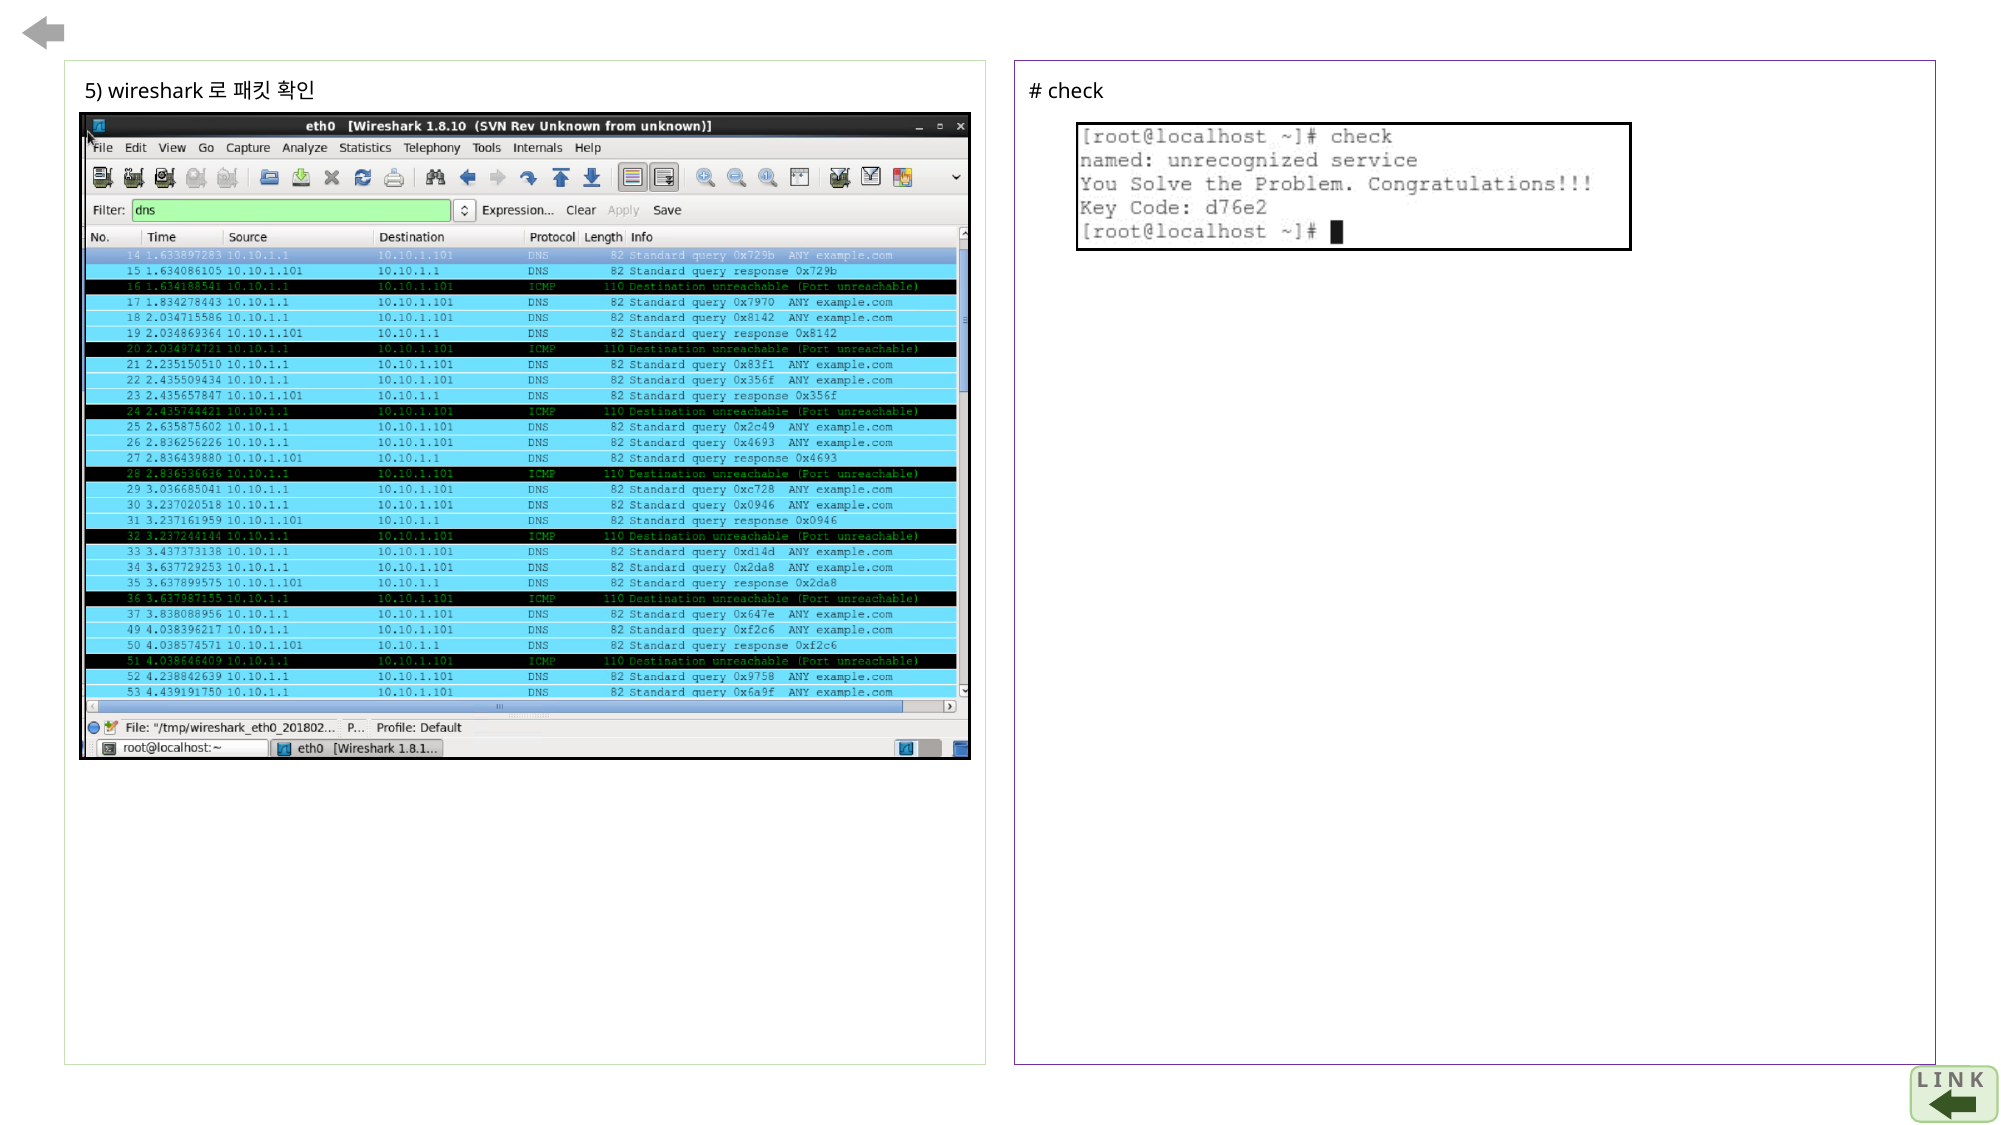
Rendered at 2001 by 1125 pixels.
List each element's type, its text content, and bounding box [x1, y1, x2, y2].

picture [81, 115, 968, 757]
picture [1077, 124, 1630, 249]
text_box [1901, 1059, 2000, 1125]
text_box # check [1014, 60, 1936, 1065]
text_box [20, 13, 66, 52]
text_box 5) wireshark로 패킷 확인 [64, 60, 986, 1065]
